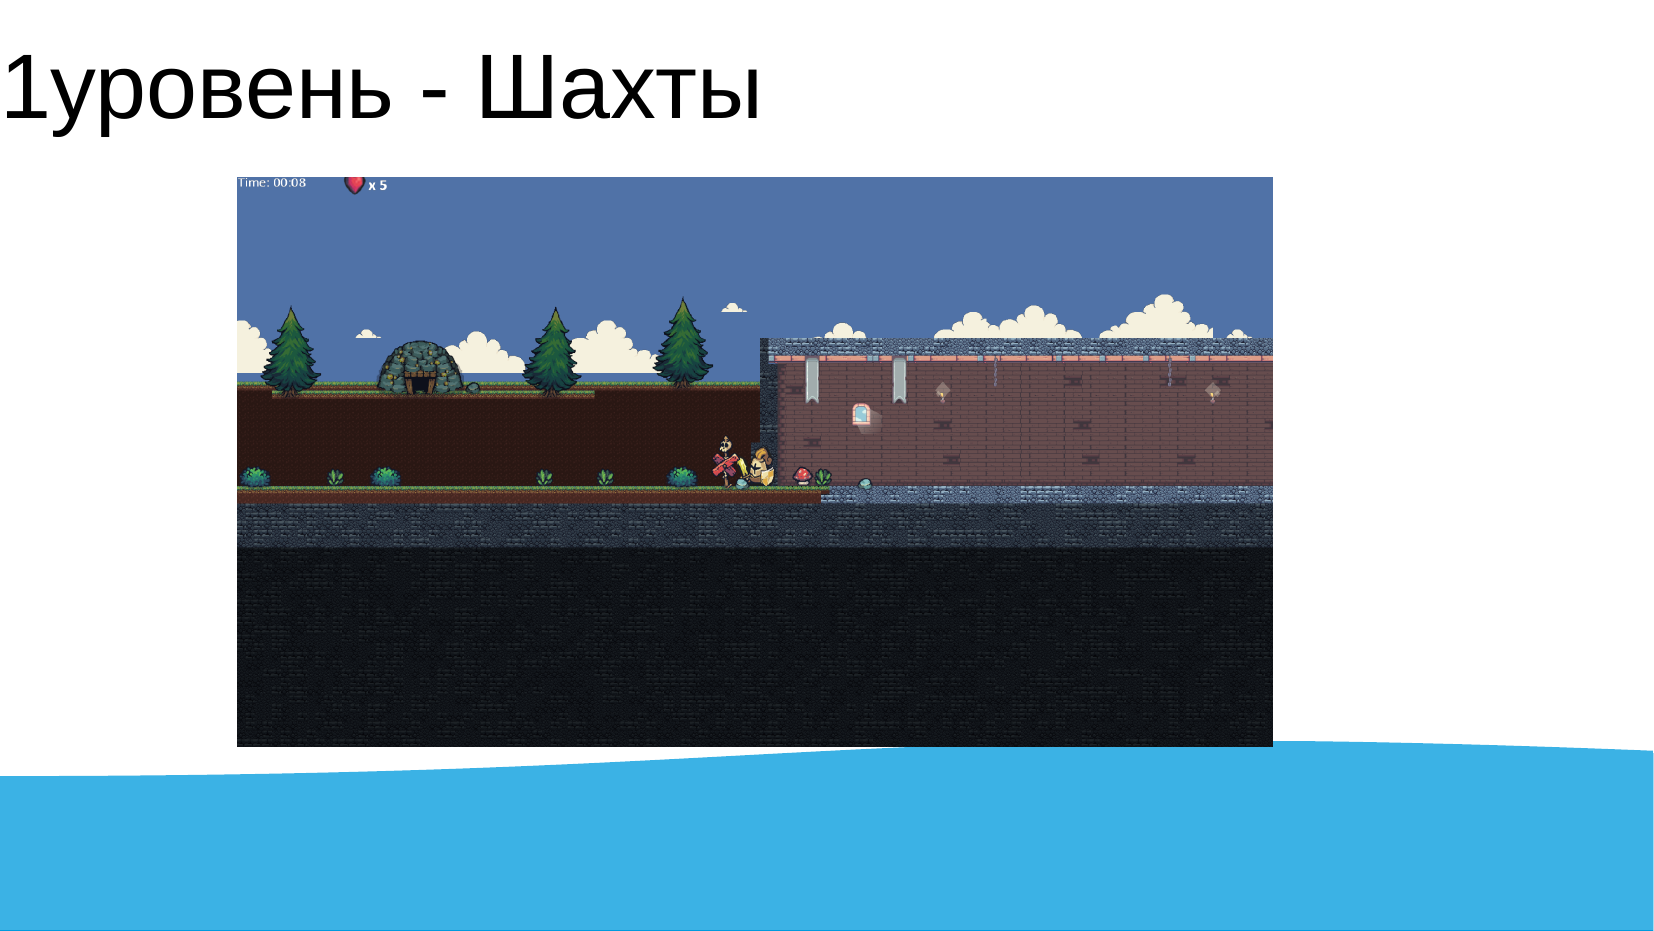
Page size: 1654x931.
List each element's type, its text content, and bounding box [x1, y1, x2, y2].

picture [237, 177, 1273, 747]
title 1уровень - Шахты [0, 0, 1477, 178]
